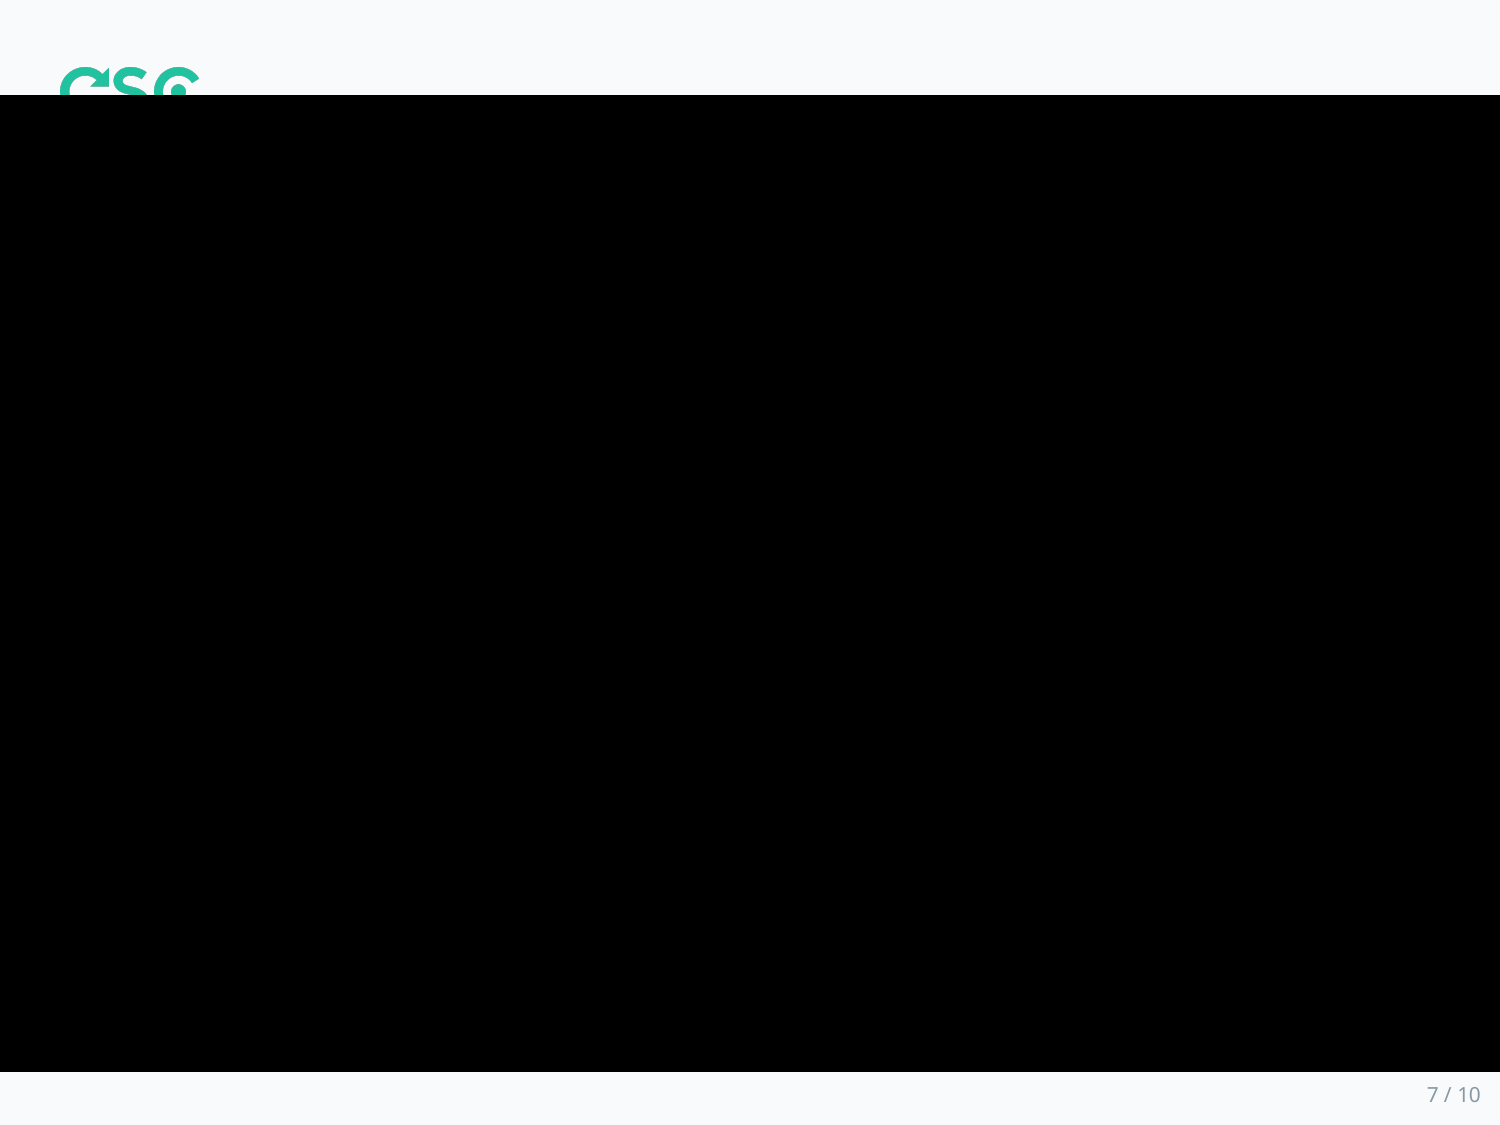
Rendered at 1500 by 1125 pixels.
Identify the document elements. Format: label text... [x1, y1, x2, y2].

text_box 7 / 10 [1411, 1079, 1500, 1125]
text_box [0, 94, 1500, 1073]
picture [60, 67, 199, 94]
